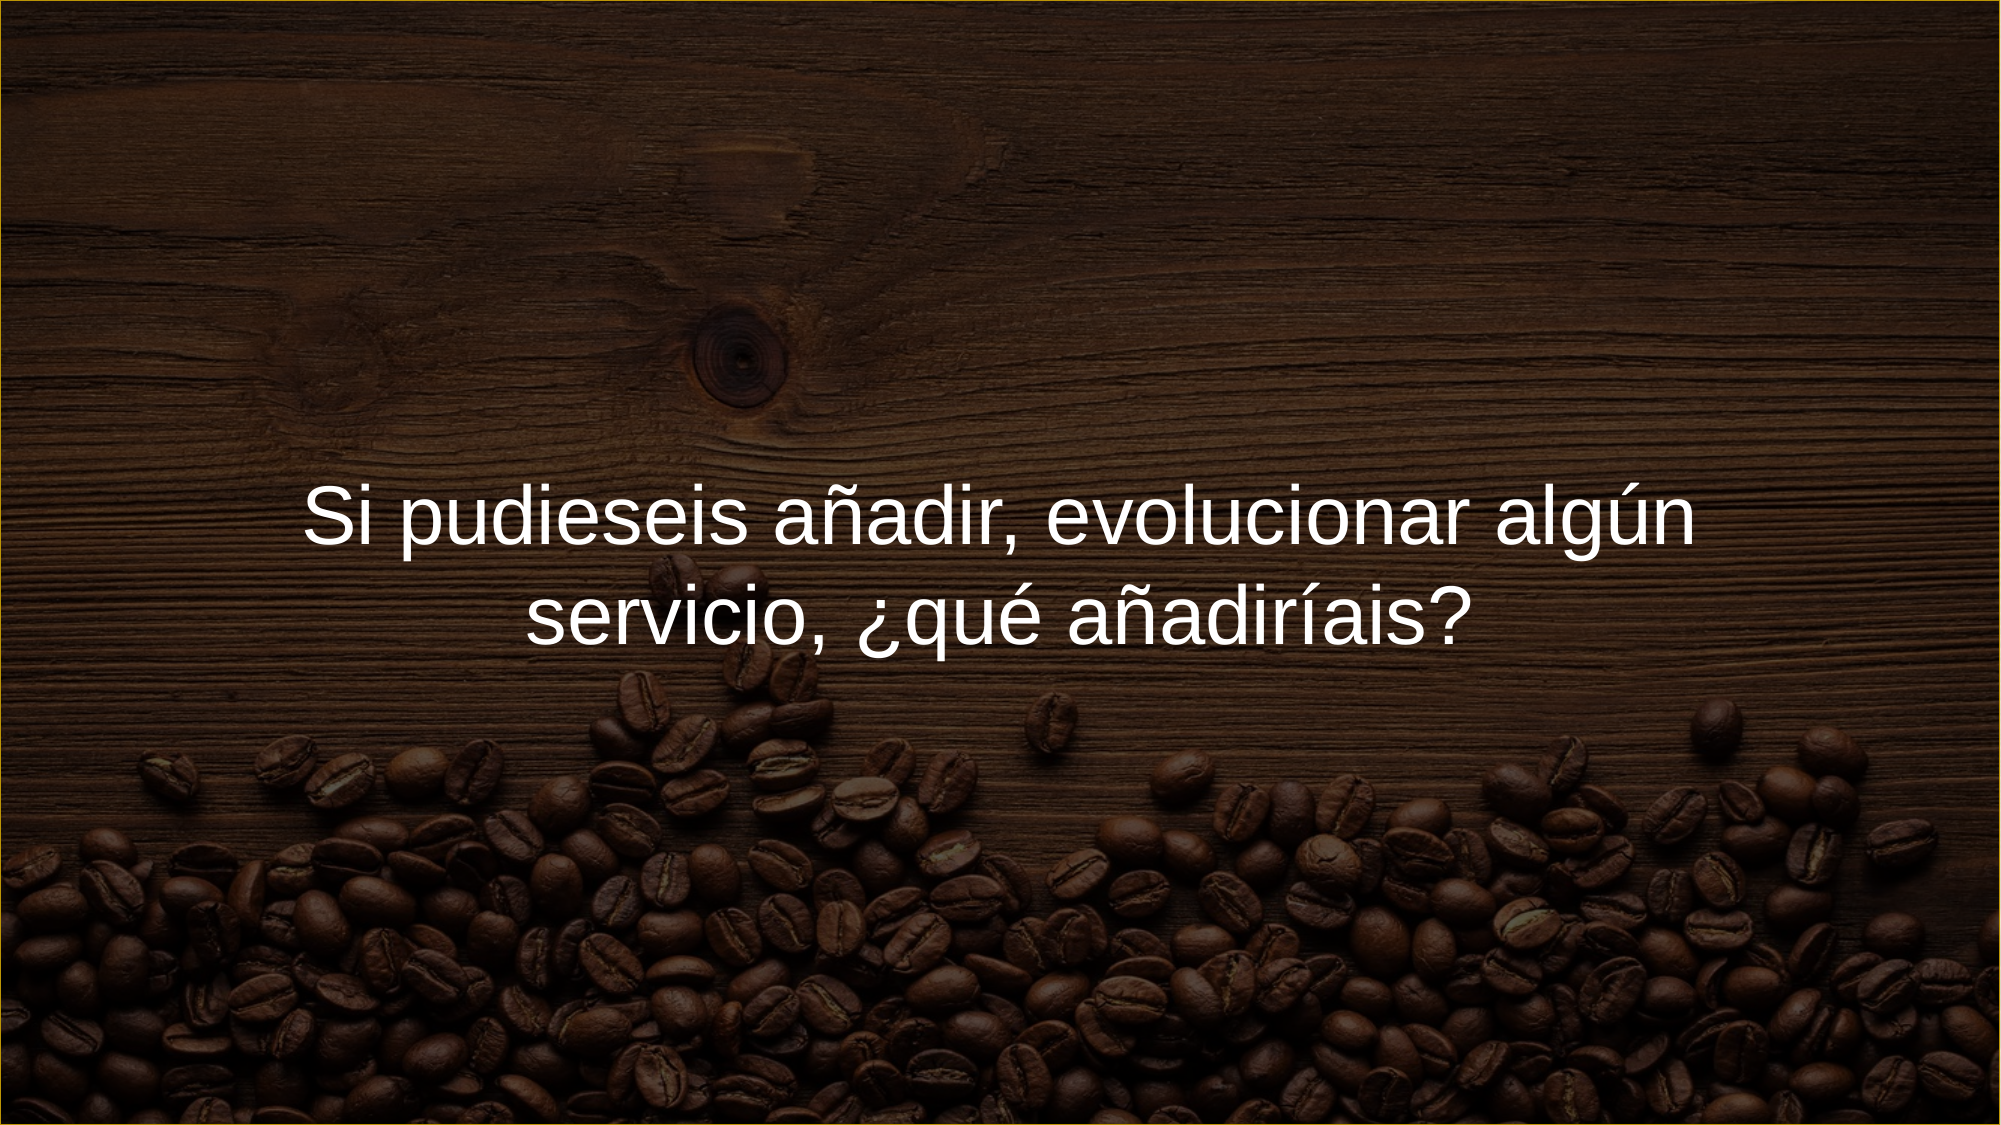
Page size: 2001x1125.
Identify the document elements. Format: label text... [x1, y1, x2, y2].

text_box Si pudieseis añadir, evolucionar algún servicio, ¿qué añadiríais? [187, 453, 1813, 669]
picture [1, 1, 1999, 1124]
